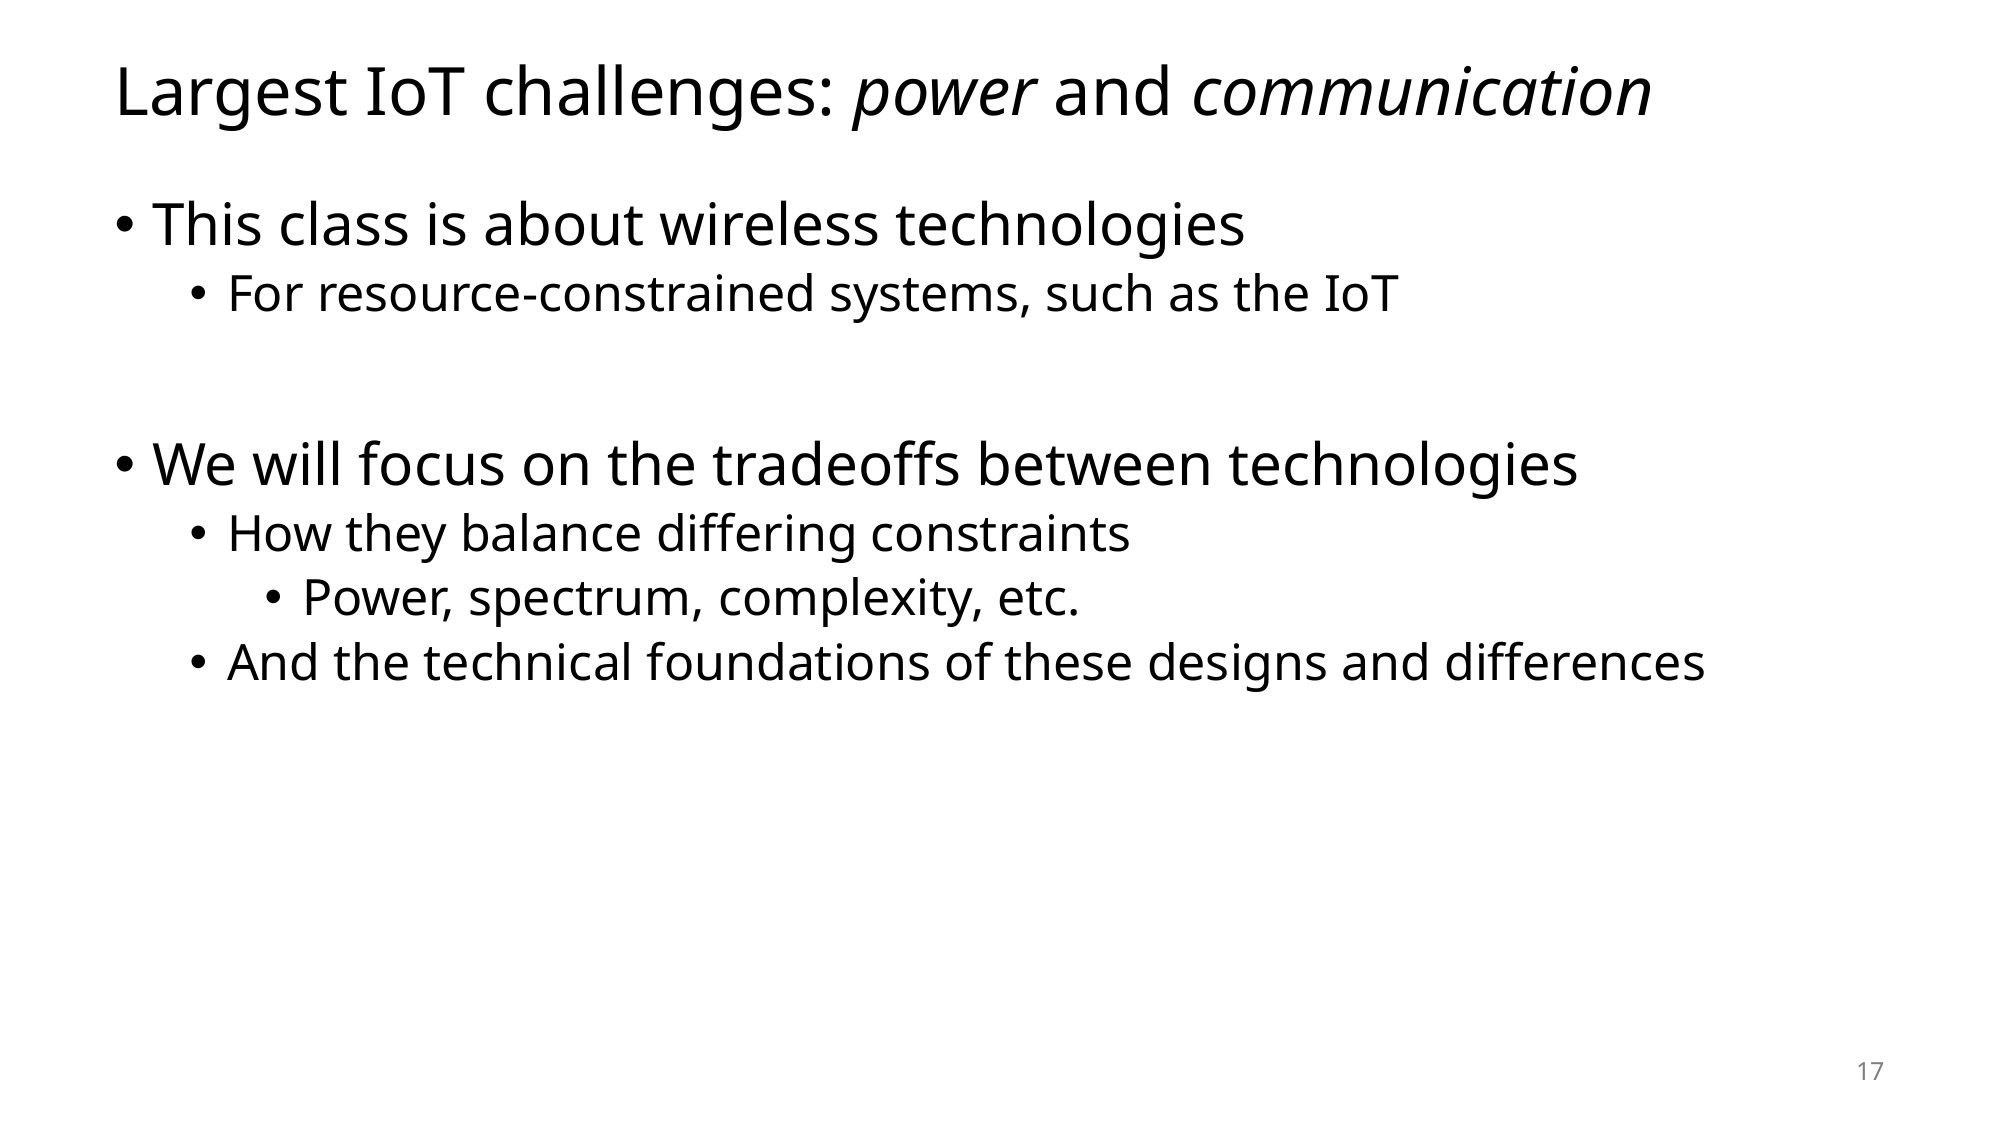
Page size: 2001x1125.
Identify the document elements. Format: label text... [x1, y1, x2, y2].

list This class is about wireless technologies For resource-constrained systems, such as the IoT We will focus on the tradeoffs between technologies How they balance differing constraints Power, spectrum, complexity, etc. And the technical foundations of these designs and differences [99, 187, 1900, 1013]
slide_number 17 [1749, 1042, 1900, 1103]
title Largest IoT challenges: power and communication [99, 37, 1900, 150]
